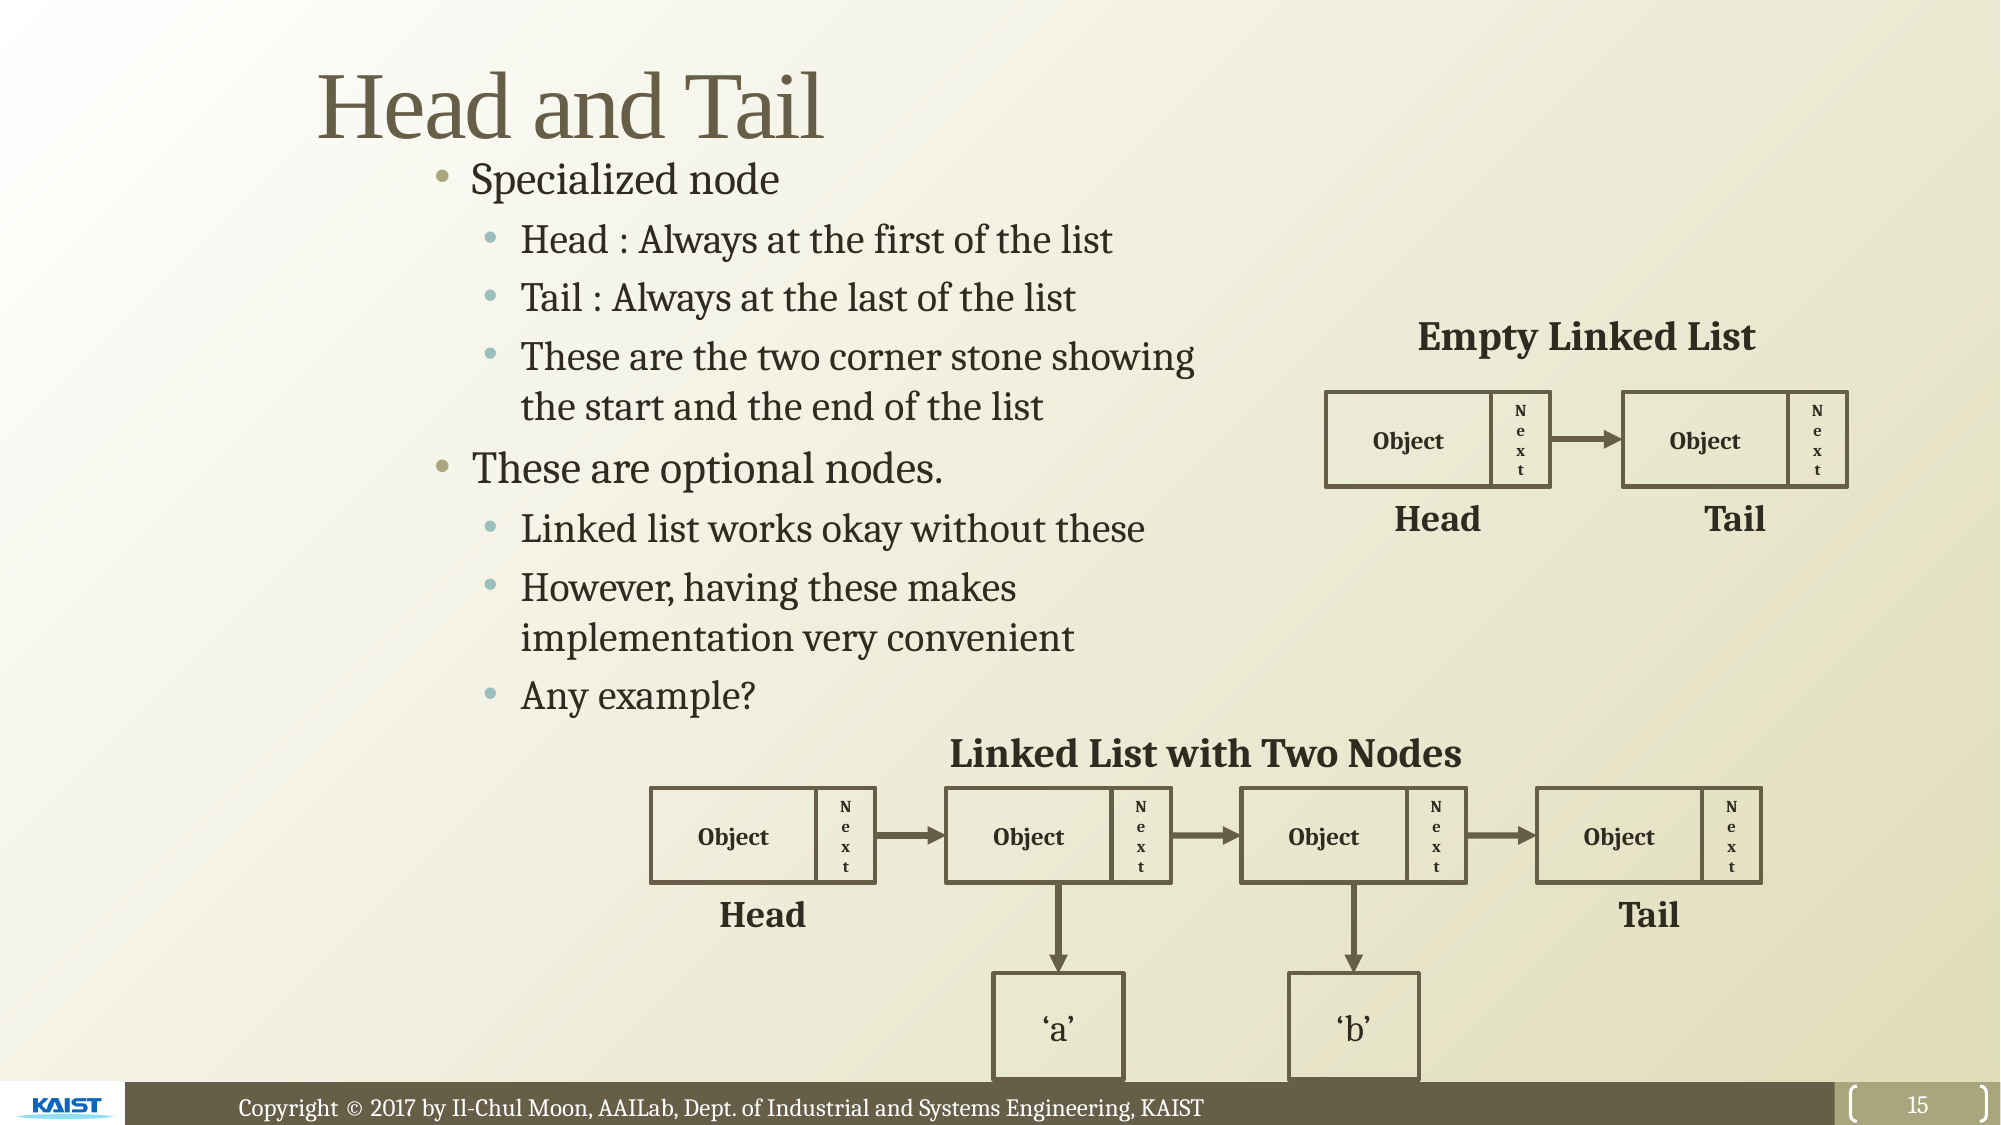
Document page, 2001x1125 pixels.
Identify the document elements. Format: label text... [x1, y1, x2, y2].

text_box Head [1379, 494, 1497, 547]
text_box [1536, 787, 1762, 884]
picture [0, 1081, 125, 1125]
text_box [1622, 391, 1848, 488]
text_box Head [704, 888, 822, 943]
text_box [650, 787, 876, 884]
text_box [945, 787, 1172, 884]
text_box Linked List with Two Nodes [934, 718, 1478, 783]
text_box Tail [1603, 888, 1696, 943]
text_box ‘b’ [1287, 971, 1421, 1082]
list Specialized node Head : Always at the first of the list Tail : Always at the last of the list These are the two corner stone showing the start and the end of the list These are optional nodes. Linked list works okay without these However, having these makes implementation very convenient Any example? [400, 140, 1247, 780]
text_box Tail [1689, 494, 1782, 547]
text_box Empty Linked List [1402, 301, 1772, 366]
title Head and Tail [301, 20, 2000, 180]
text_box ‘a’ [991, 971, 1126, 1082]
slide_number 15 [1848, 1084, 1988, 1123]
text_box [1325, 391, 1551, 488]
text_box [1241, 787, 1467, 884]
